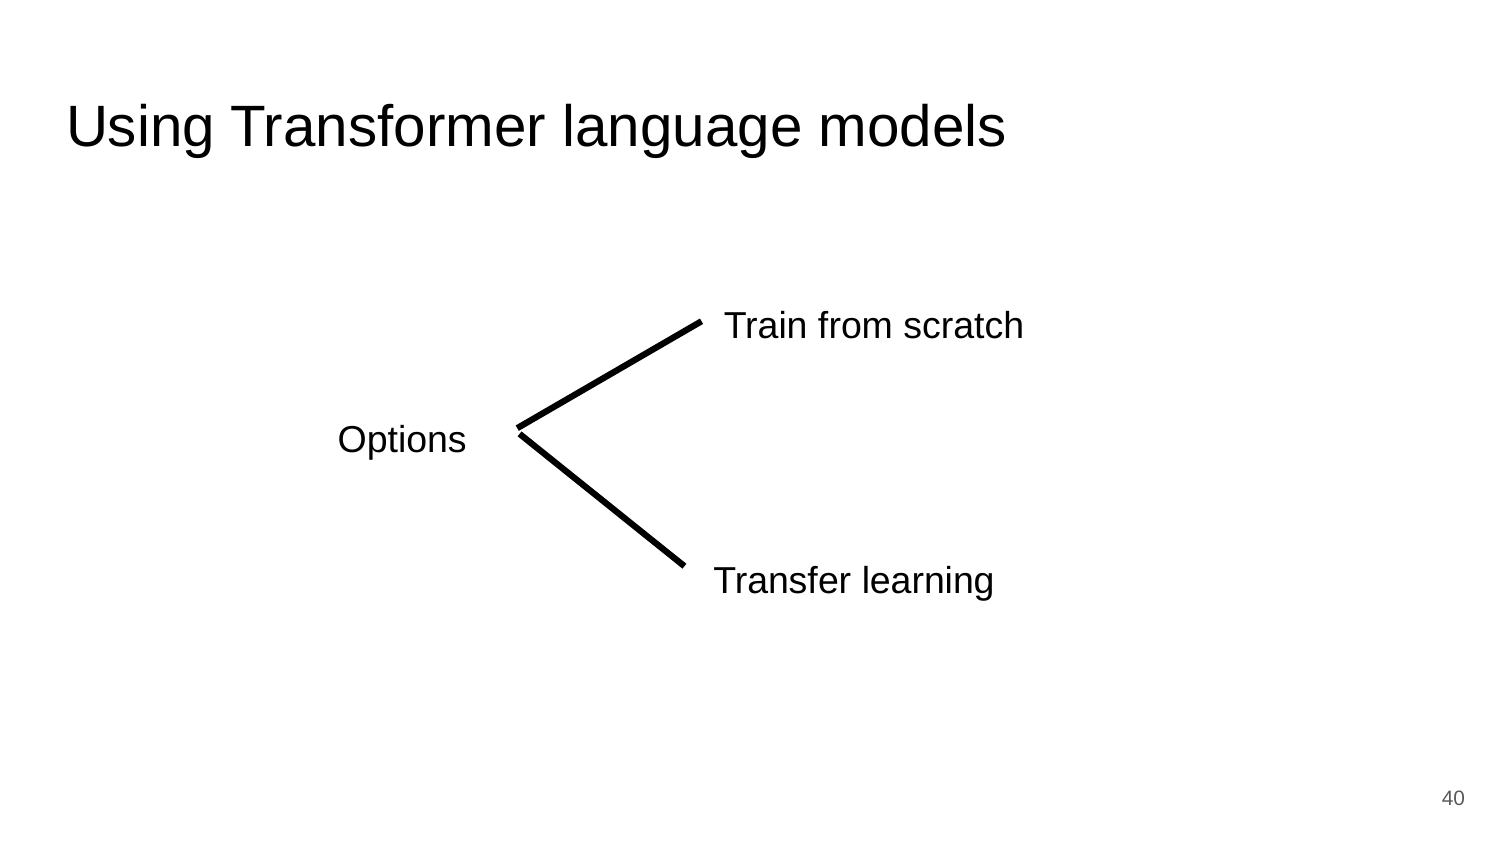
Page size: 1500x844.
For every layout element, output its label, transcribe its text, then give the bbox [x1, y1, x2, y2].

slide_number ‹#› [1389, 764, 1480, 830]
title Using Transformer language models [51, 72, 1449, 167]
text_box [517, 320, 702, 429]
text_box Options [172, 393, 488, 471]
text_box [519, 433, 685, 567]
list Train from scratch Transfer learning [537, 278, 1500, 840]
